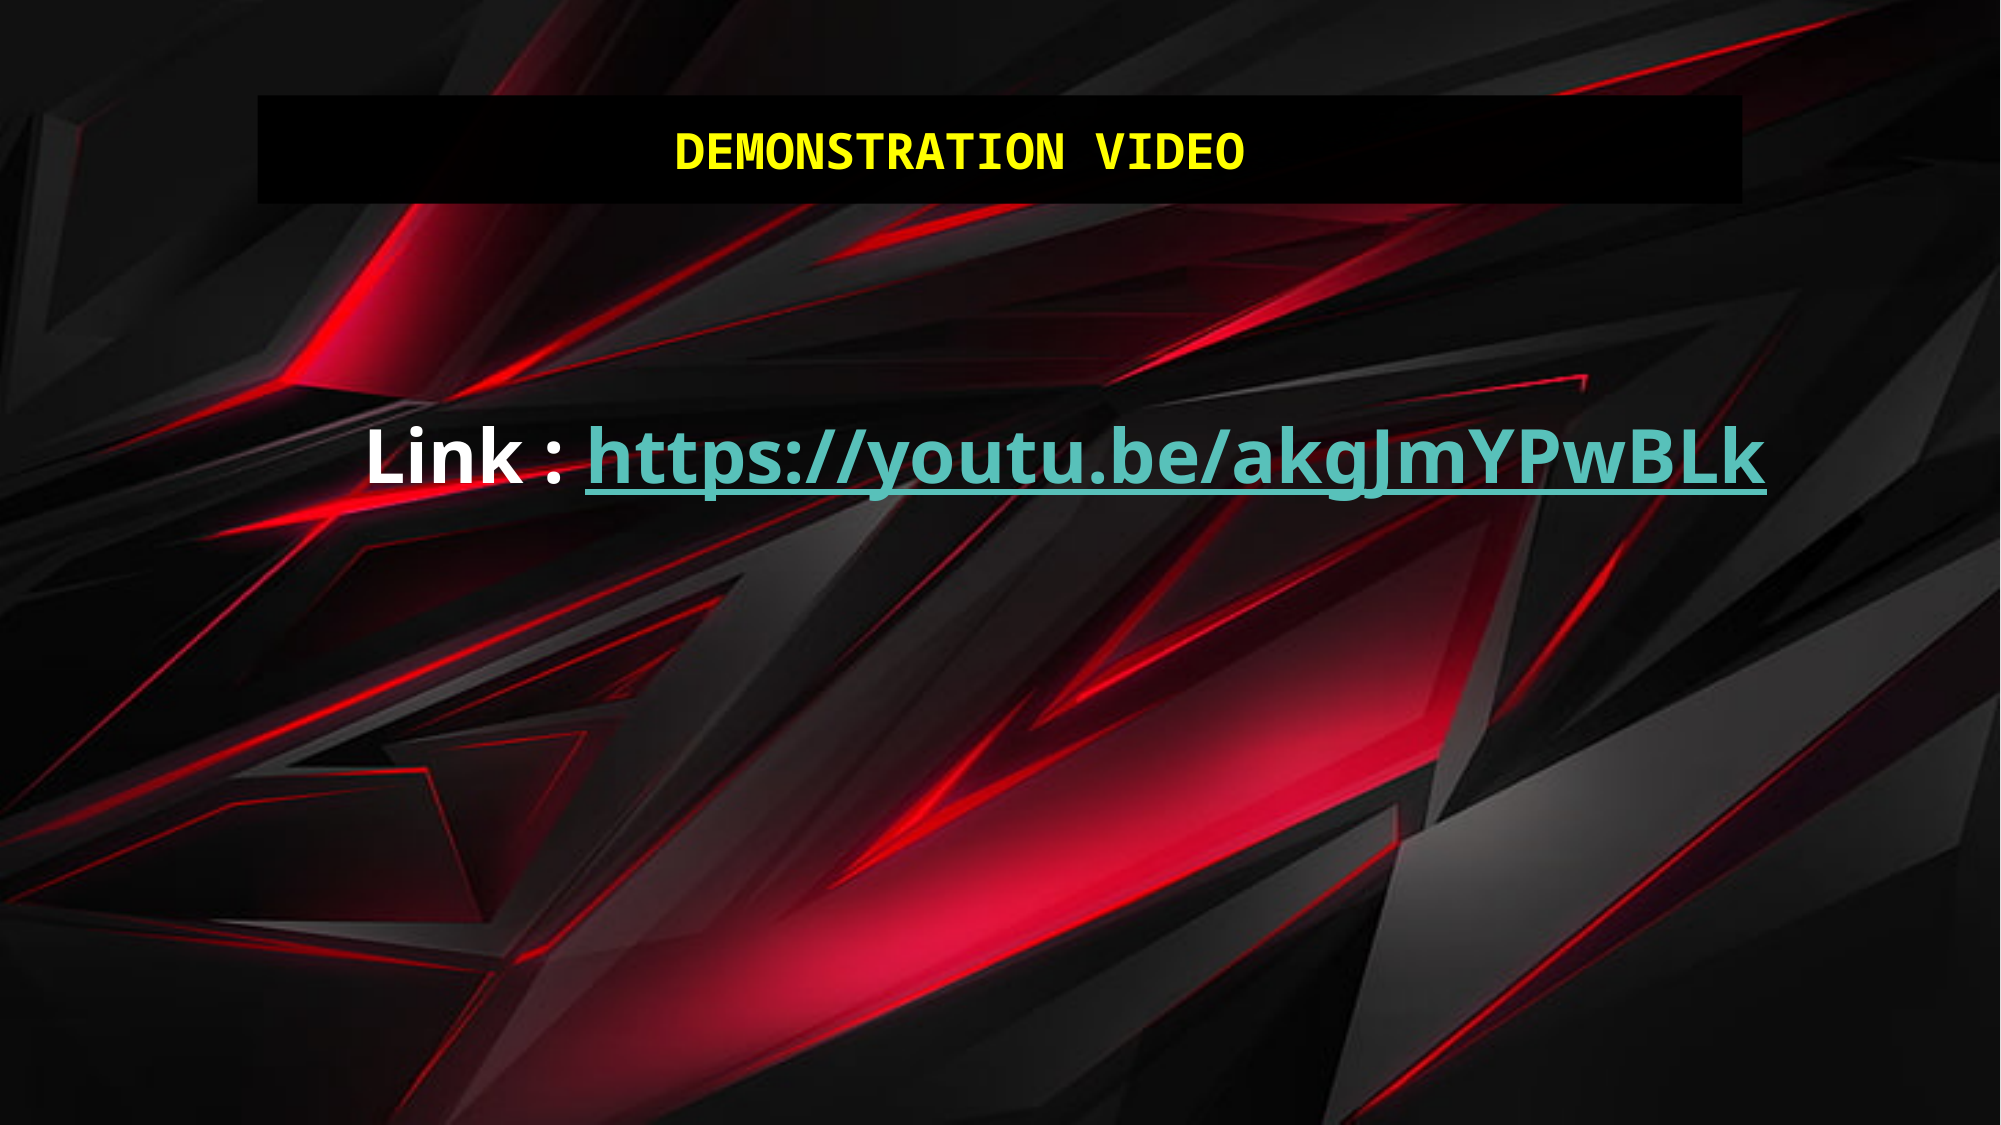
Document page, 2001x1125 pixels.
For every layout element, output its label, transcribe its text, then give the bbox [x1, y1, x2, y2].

text_box Link : https://youtu.be/akgJmYPwBLk [348, 401, 1897, 609]
picture [0, 0, 2001, 1125]
title DEMONSTRATION VIDEO [257, 95, 1743, 204]
